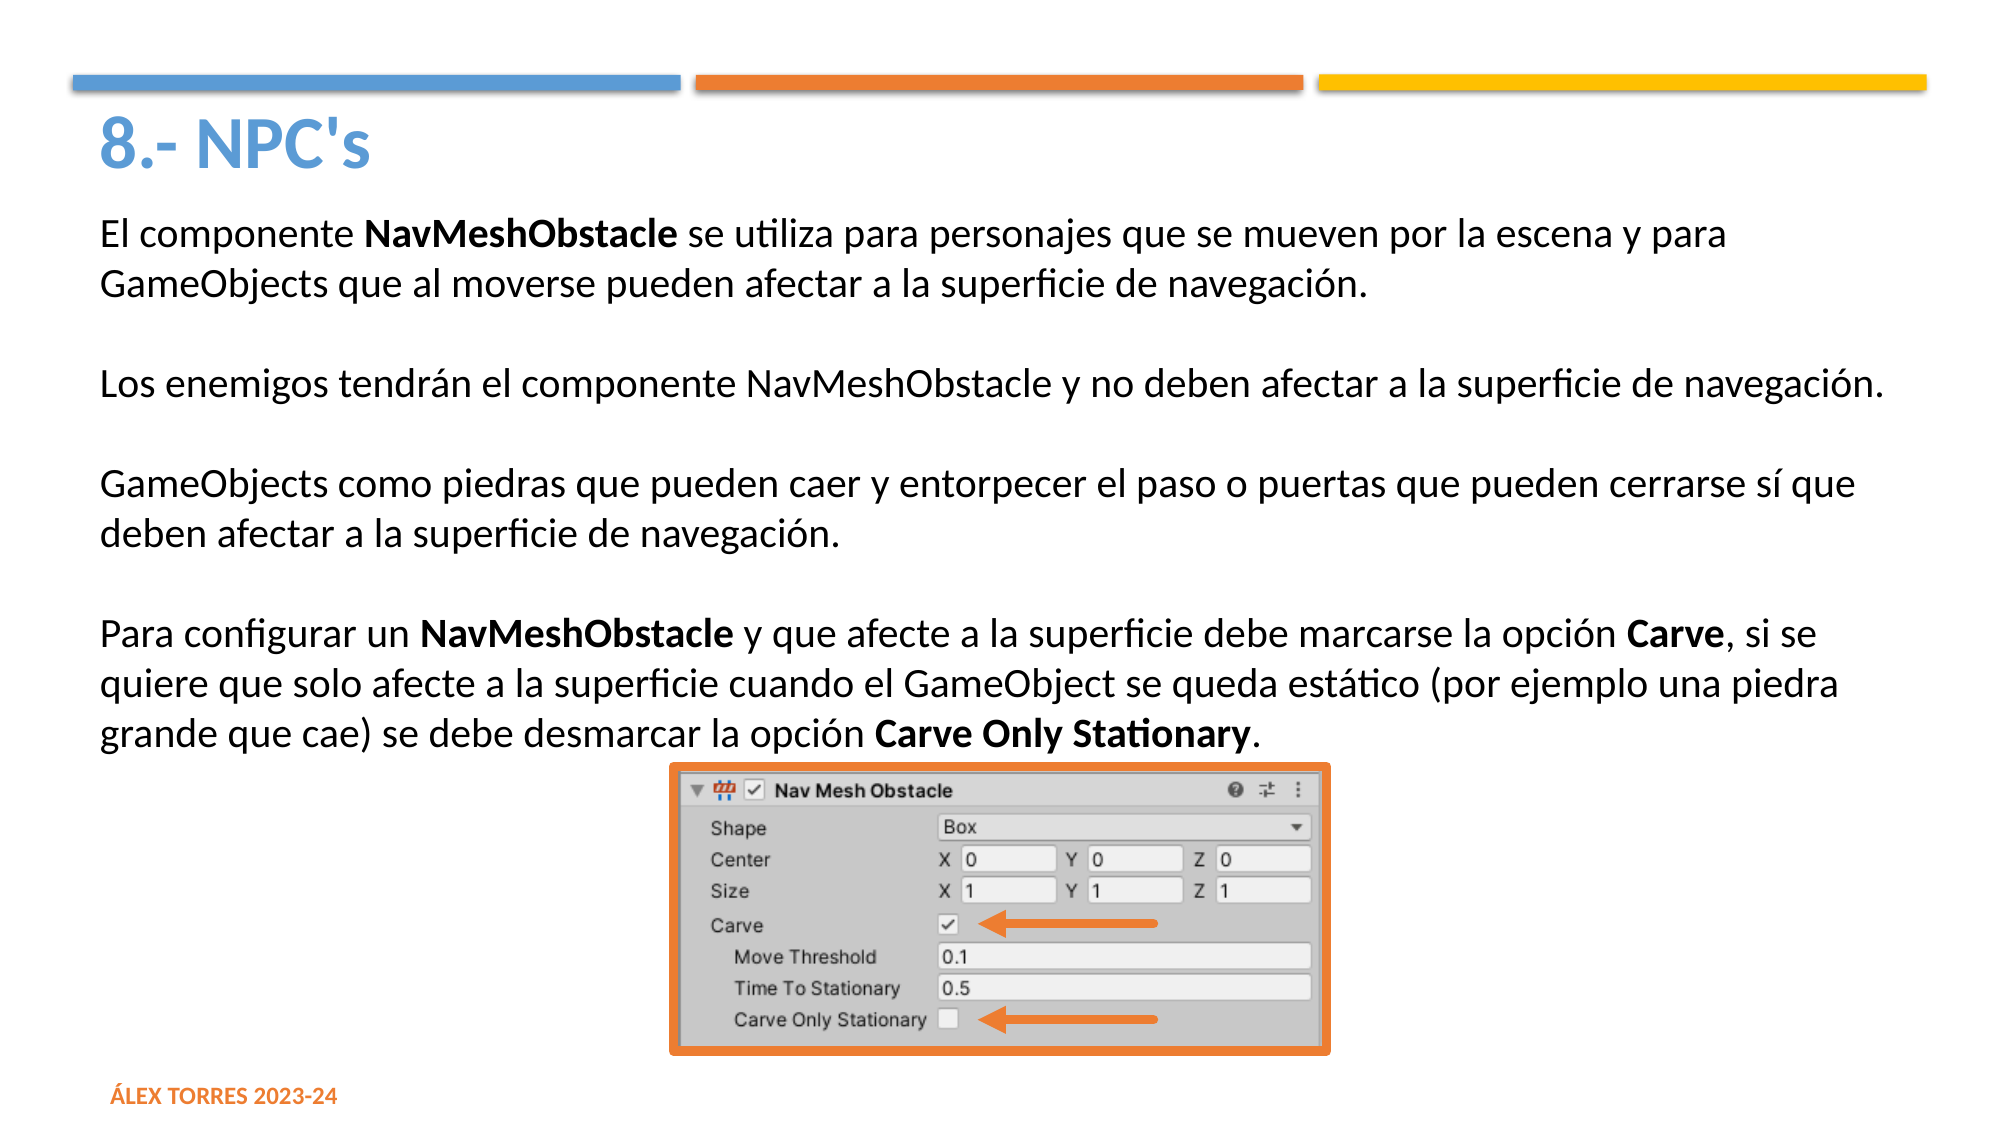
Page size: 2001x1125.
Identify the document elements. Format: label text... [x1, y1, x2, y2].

text_box El componente NavMeshObstacle se utiliza para personajes que se mueven por la escena y para GameObjects que al moverse pueden afectar a la superficie de navegación. Los enemigos tendrán el componente NavMeshObstacle y no deben afectar a la superficie de navegación. GameObjects como piedras que pueden caer y entorpecer el paso o puertas que pueden cerrarse sí que deben afectar a la superficie de navegación. Para configurar un NavMeshObstacle y que afecte a la superficie debe marcarse la opción Carve, si se quiere que solo afecte a la superficie cuando el GameObject se queda estático (por ejemplo una piedra grande que cae) se debe desmarcar la opción Carve Only Stationary. [85, 190, 1915, 1074]
picture [677, 770, 1323, 1047]
text_box 8.- NPC's [85, 78, 1915, 188]
